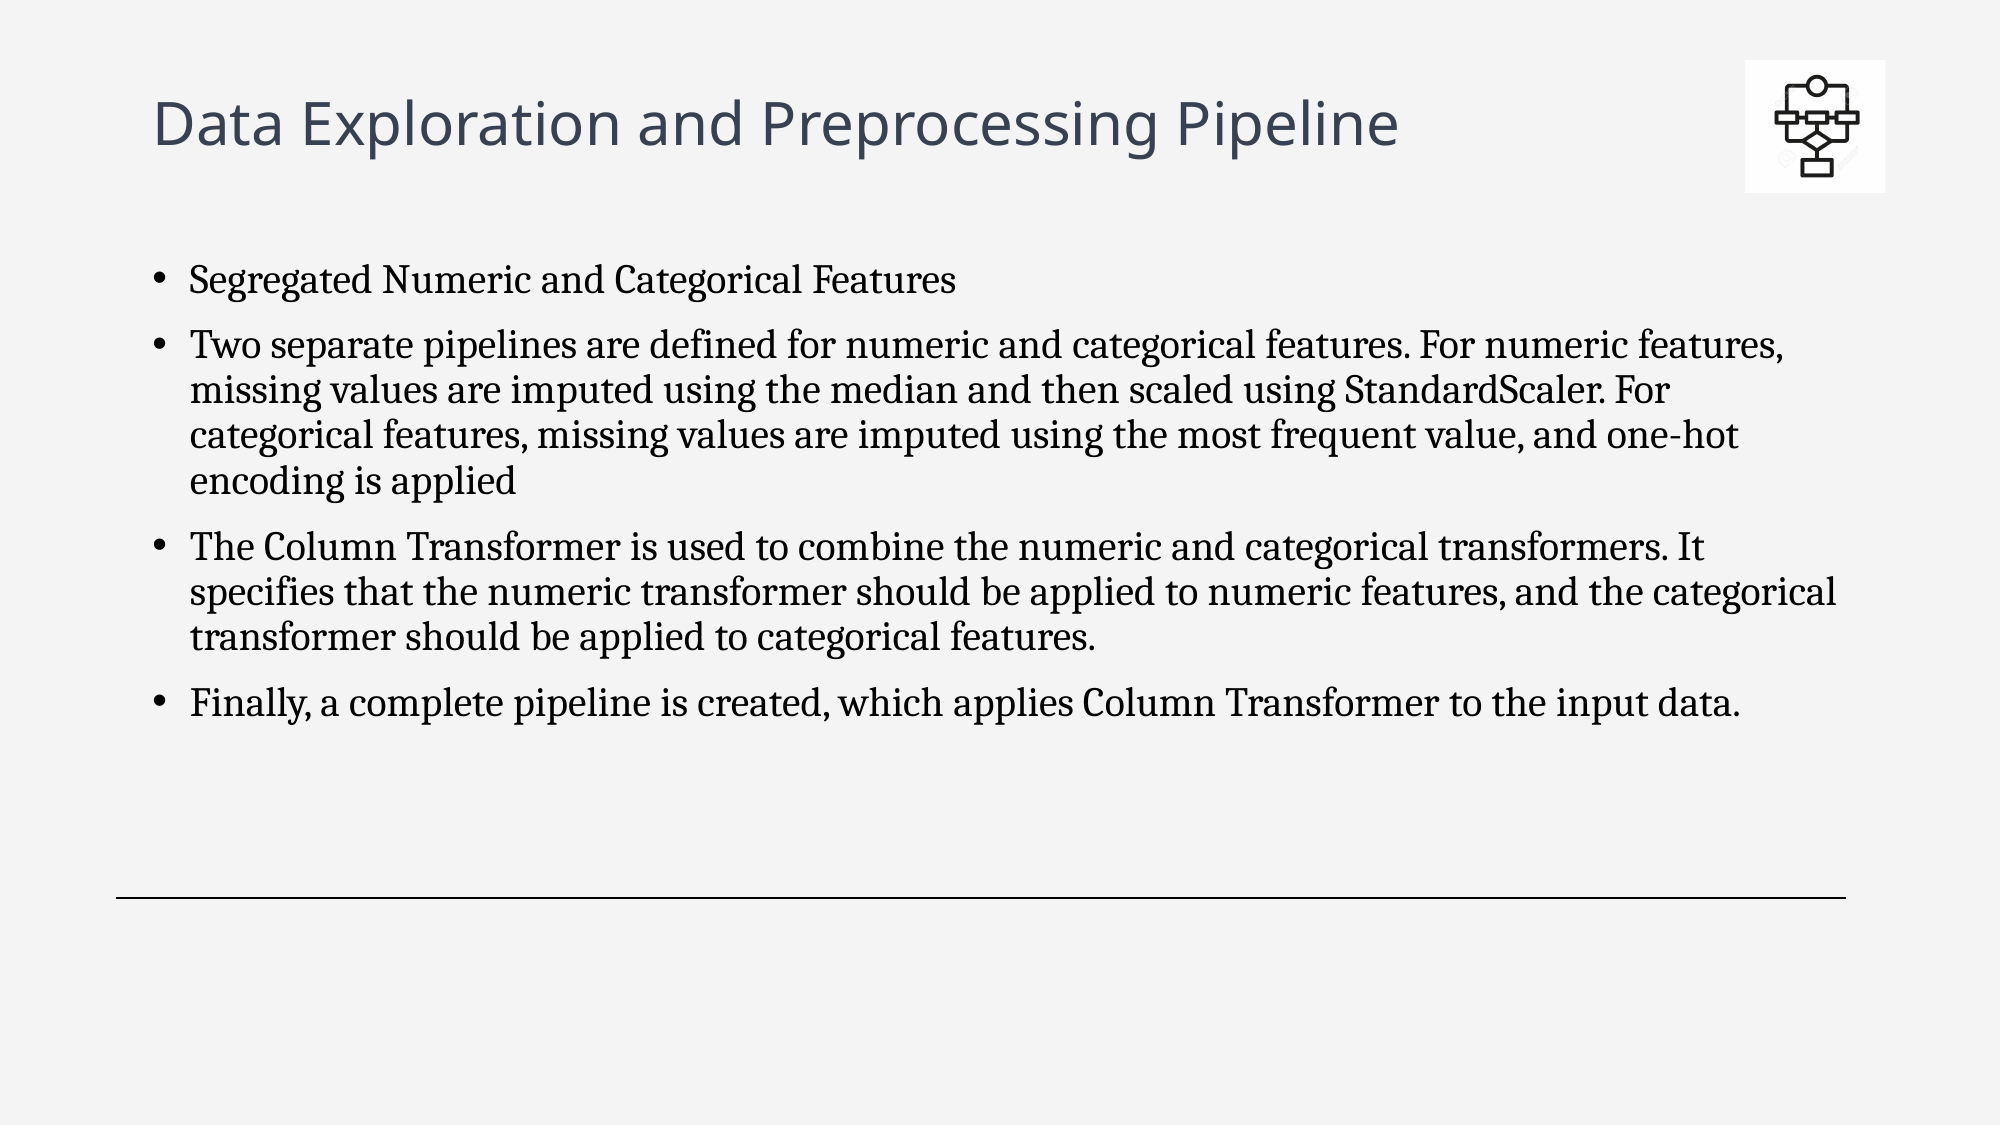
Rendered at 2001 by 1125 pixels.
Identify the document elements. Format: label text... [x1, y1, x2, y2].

list Segregated Numeric and Categorical Features Two separate pipelines are defined for numeric and categorical features. For numeric features, missing values are imputed using the median and then scaled using StandardScaler. For categorical features, missing values are imputed using the most frequent value, and one-hot encoding is applied The Column Transformer is used to combine the numeric and categorical transformers. It specifies that the numeric transformer should be applied to numeric features, and the categorical transformer should be applied to categorical features. Finally, a complete pipeline is created, which applies Column Transformer to the input data. [137, 249, 1863, 784]
picture [1744, 59, 1886, 193]
title Data Exploration and Preprocessing Pipeline [137, 59, 1439, 193]
